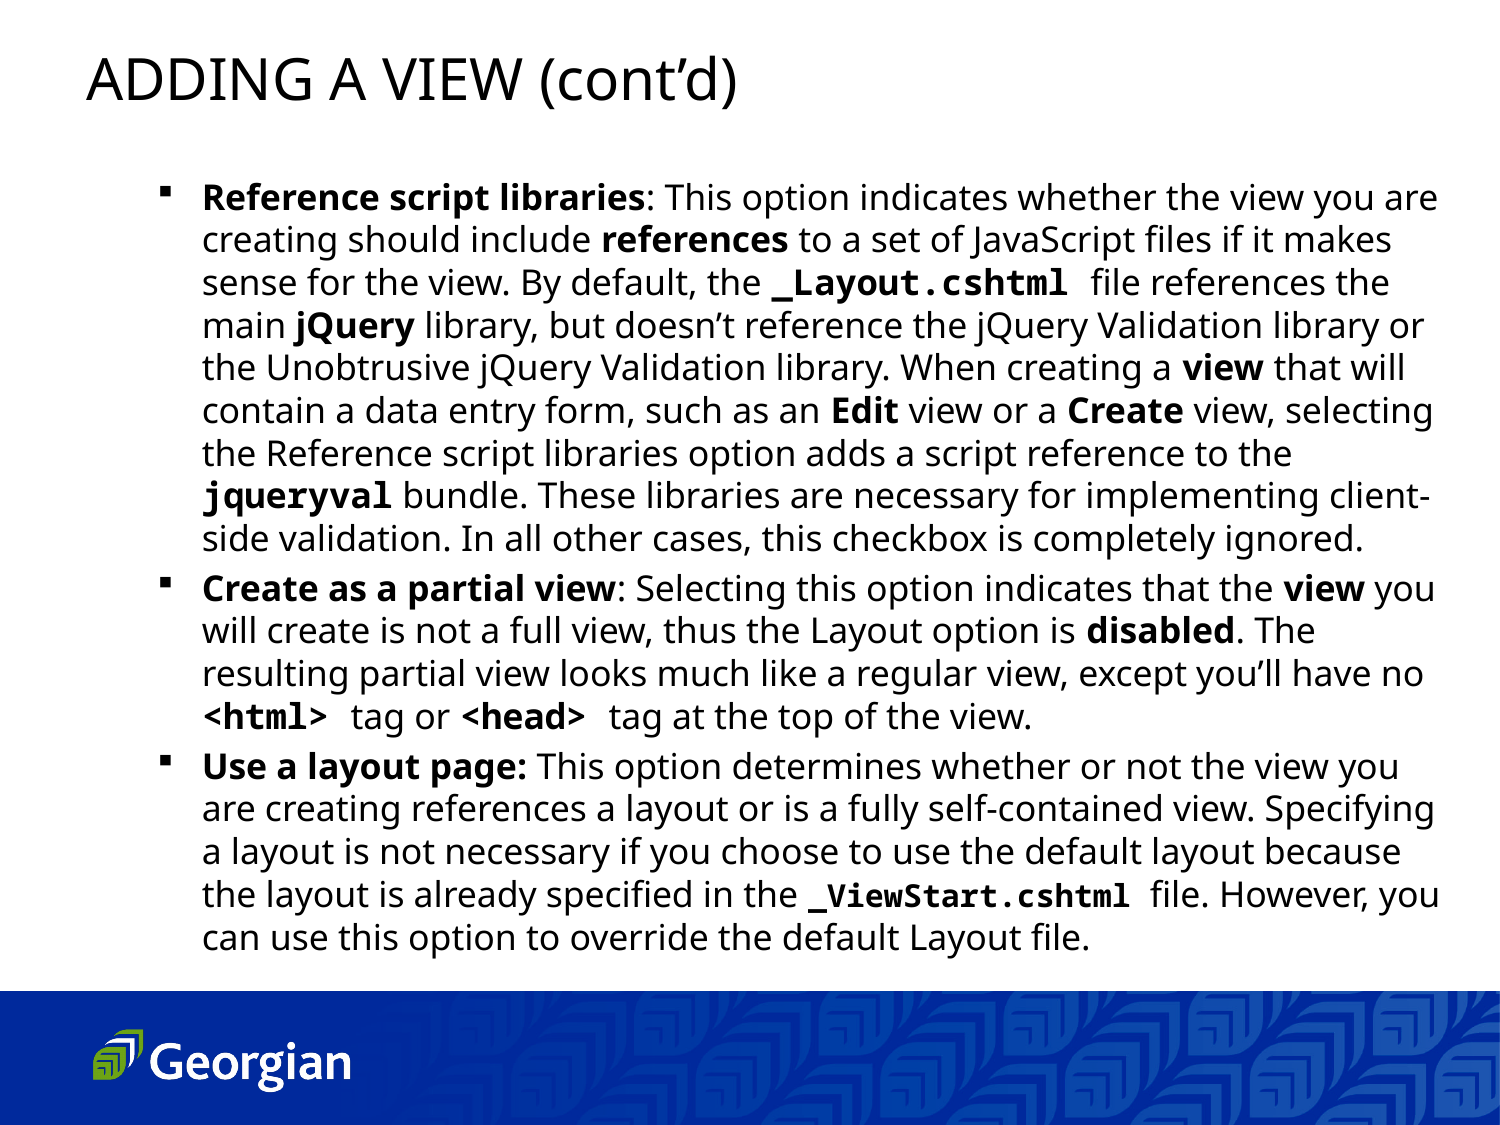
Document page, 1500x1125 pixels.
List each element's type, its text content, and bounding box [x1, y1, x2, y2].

list ADDING A VIEW (cont’d) [71, 22, 1457, 146]
list Reference script libraries: This option indicates whether the view you are creating should include references to a set of JavaScript files if it makes sense for the view. By default, the _Layout.cshtml file references the main jQuery library, but doesn’t reference the jQuery Validation library or the Unobtrusive jQuery Validation library. When creating a view that will contain a data entry form, such as an Edit view or a Create view, selecting the Reference script libraries option adds a script reference to the jqueryval bundle. These libraries are necessary for implementing client-side validation. In all other cases, this checkbox is completely ignored. Create as a partial view: Selecting this option indicates that the view you will create is not a full view, thus the Layout option is disabled. The resulting partial view looks much like a regular view, except you’ll have no <html> tag or <head> tag at the top of the view. Use a layout page: This option determines whether or not the view you are creating references a layout or is a fully self-contained view. Specifying a layout is not necessary if you choose to use the default layout because the layout is already specified in the _ViewStart.cshtml file. However, you can use this option to override the default Layout file. [71, 166, 1457, 984]
picture [0, 991, 1500, 1125]
